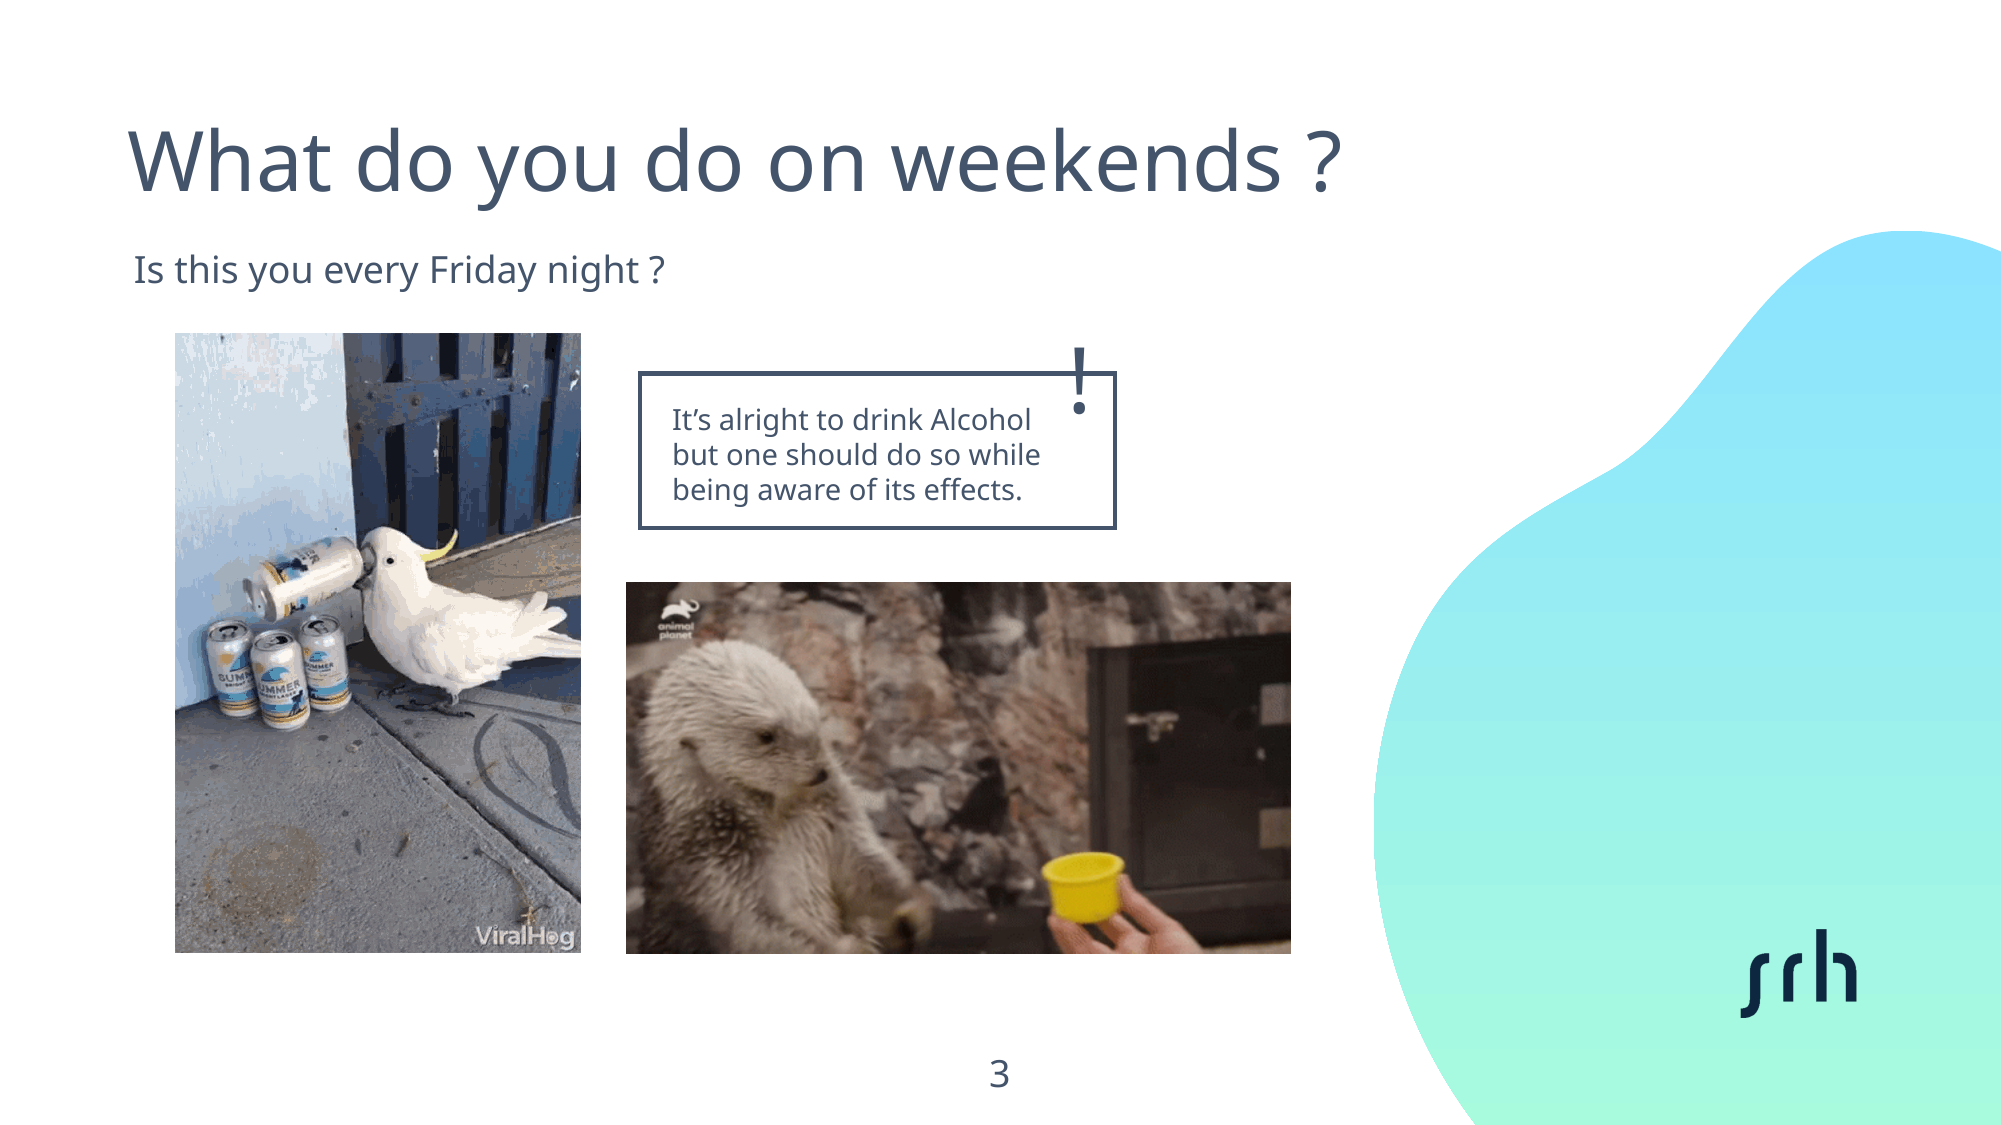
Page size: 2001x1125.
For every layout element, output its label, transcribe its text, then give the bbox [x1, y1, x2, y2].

text_box ! [1052, 314, 1165, 440]
text_box 3 [871, 1042, 1129, 1103]
picture [626, 582, 1291, 954]
picture [175, 333, 581, 954]
picture [1722, 897, 1875, 1050]
text_box [1373, 230, 2000, 1125]
text_box [639, 378, 1116, 529]
text_box What do you do on weekends ? [107, 120, 1434, 230]
text_box Is this you every Friday night ? [118, 238, 1086, 378]
